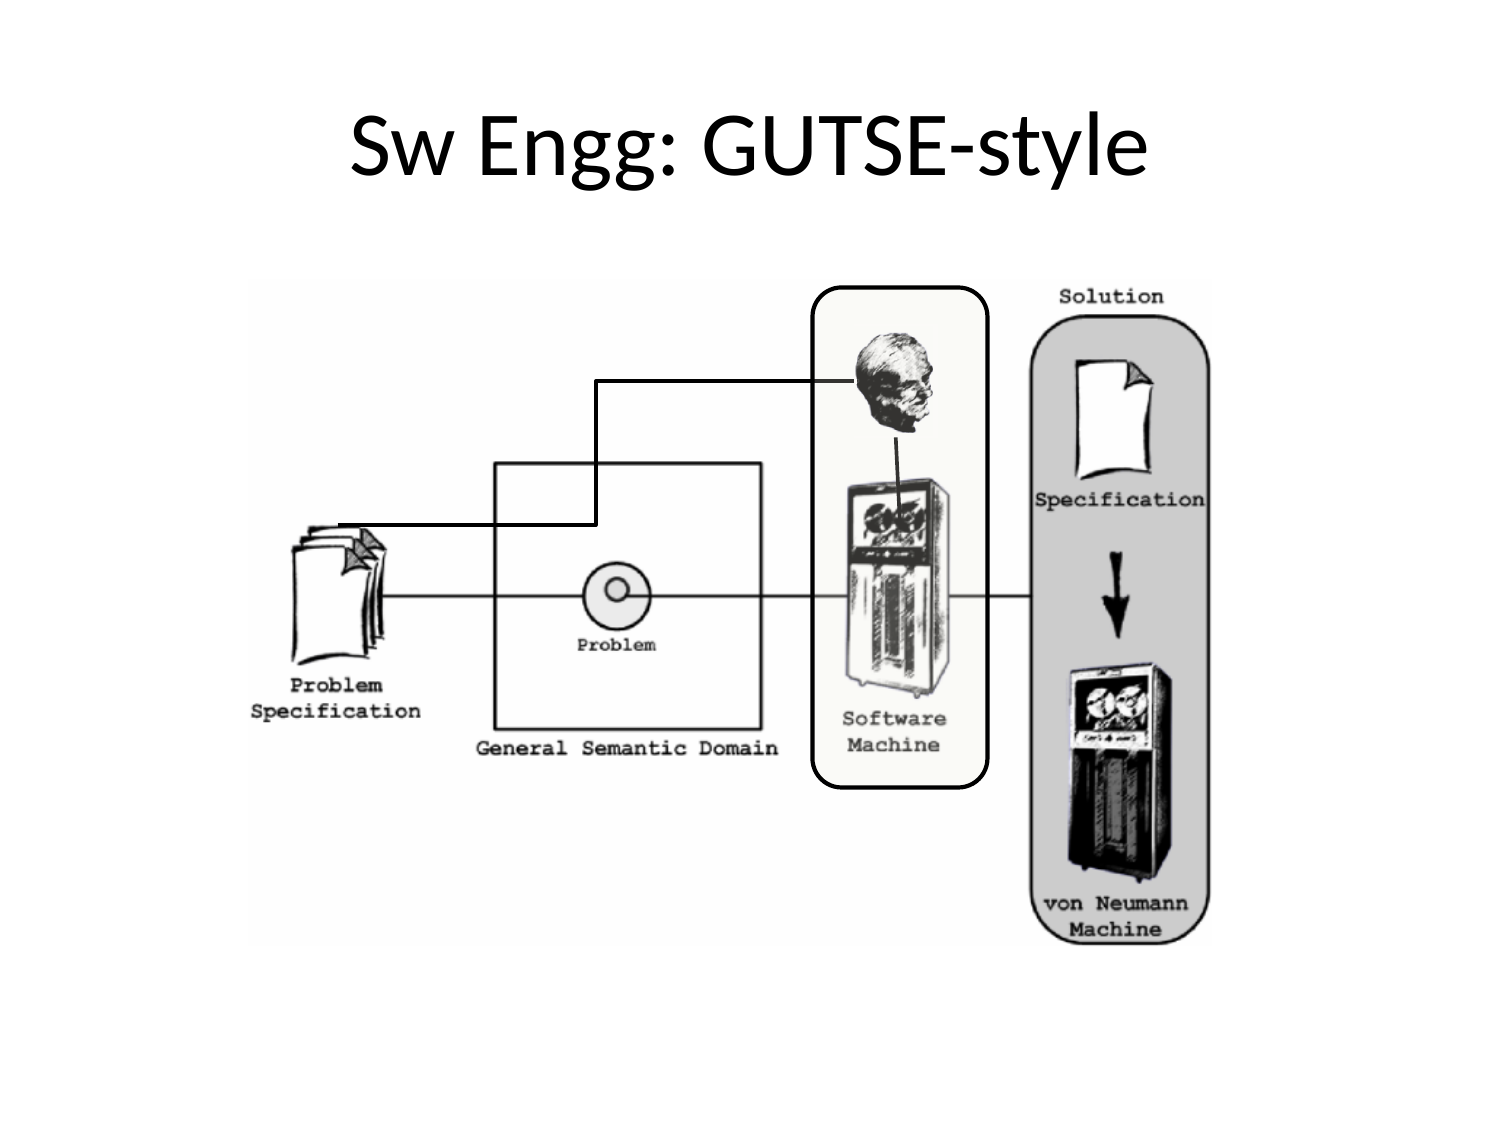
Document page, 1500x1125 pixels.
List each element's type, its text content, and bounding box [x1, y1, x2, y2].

picture [853, 324, 938, 438]
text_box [337, 380, 855, 526]
title Sw Engg: GUTSE-style [75, 45, 1425, 233]
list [227, 262, 1273, 1006]
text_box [895, 437, 901, 526]
